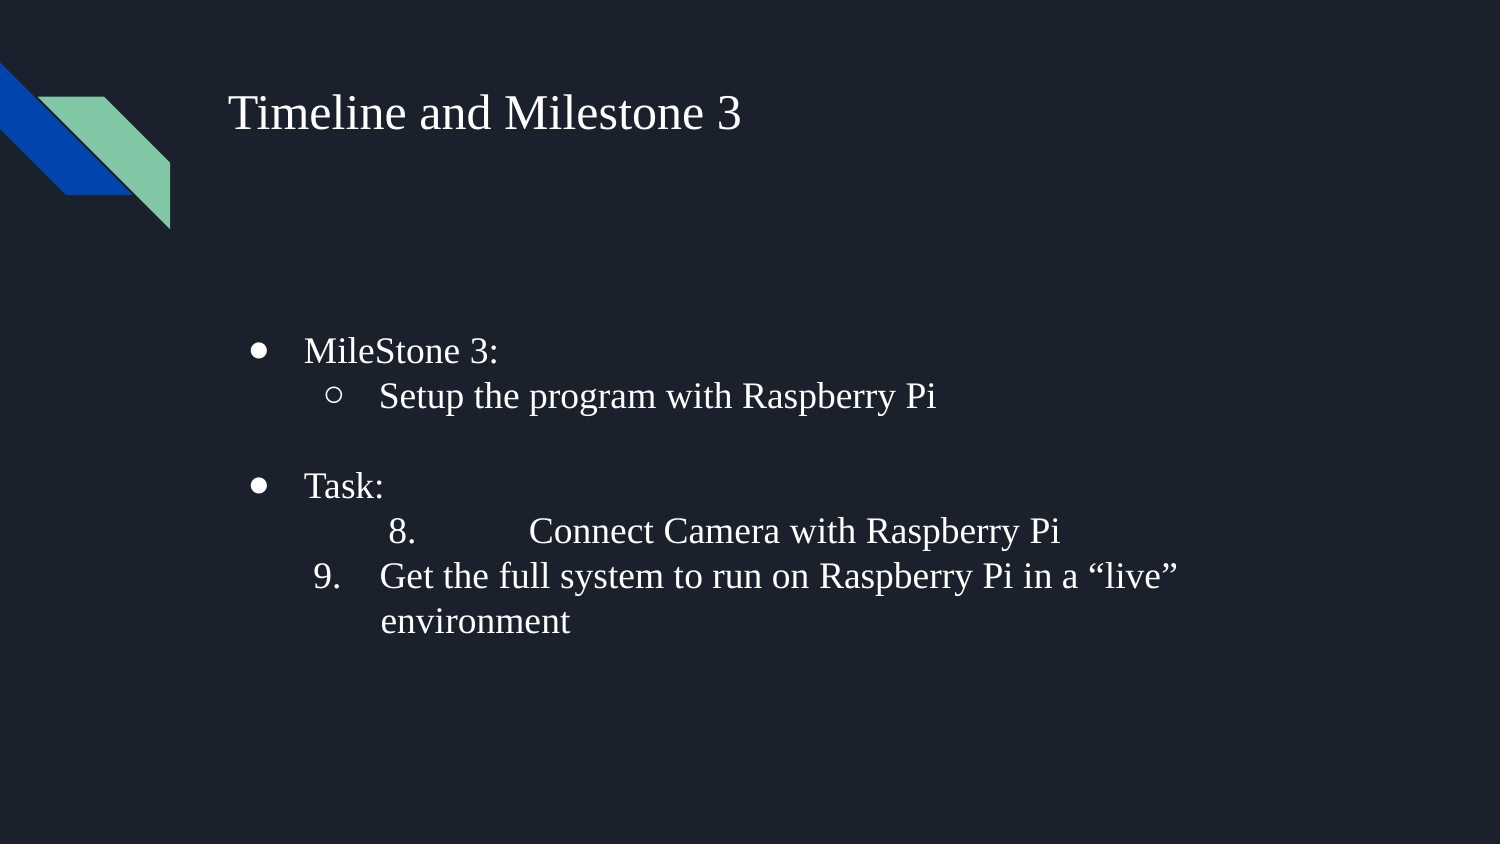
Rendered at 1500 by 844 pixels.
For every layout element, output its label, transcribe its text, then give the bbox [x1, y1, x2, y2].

title Timeline and Milestone 3 [212, 64, 1368, 215]
list MileStone 3: Setup the program with Raspberry Pi Task: 8. Connect Camera with Raspberry Pi 9. Get the full system to run on Raspberry Pi in a “live” environment [213, 311, 1368, 729]
